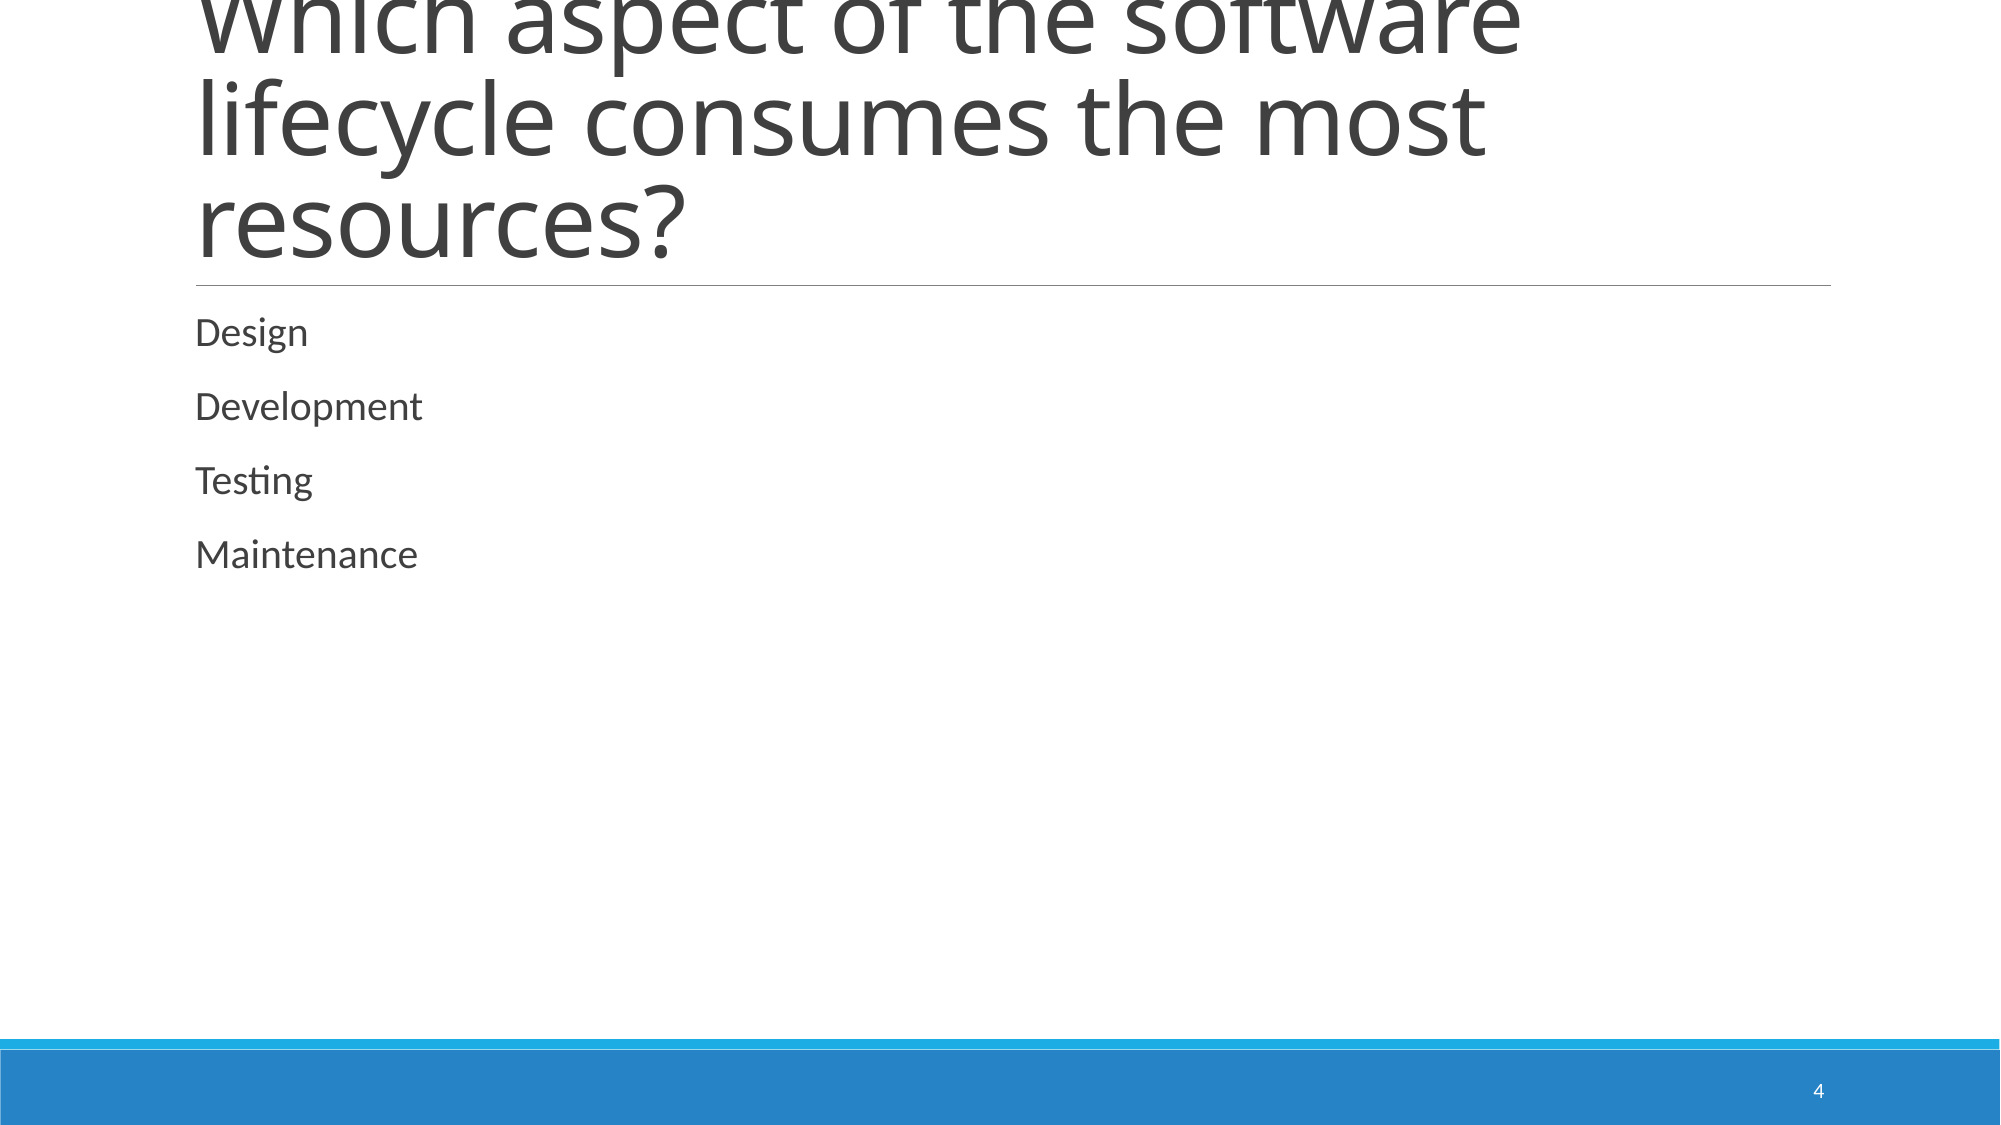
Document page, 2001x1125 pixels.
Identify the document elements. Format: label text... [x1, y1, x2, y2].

slide_number 4 [1624, 1059, 1840, 1120]
title Which aspect of the software lifecycle consumes the most resources? [180, 47, 1830, 285]
list Design Development Testing Maintenance [180, 302, 1830, 963]
